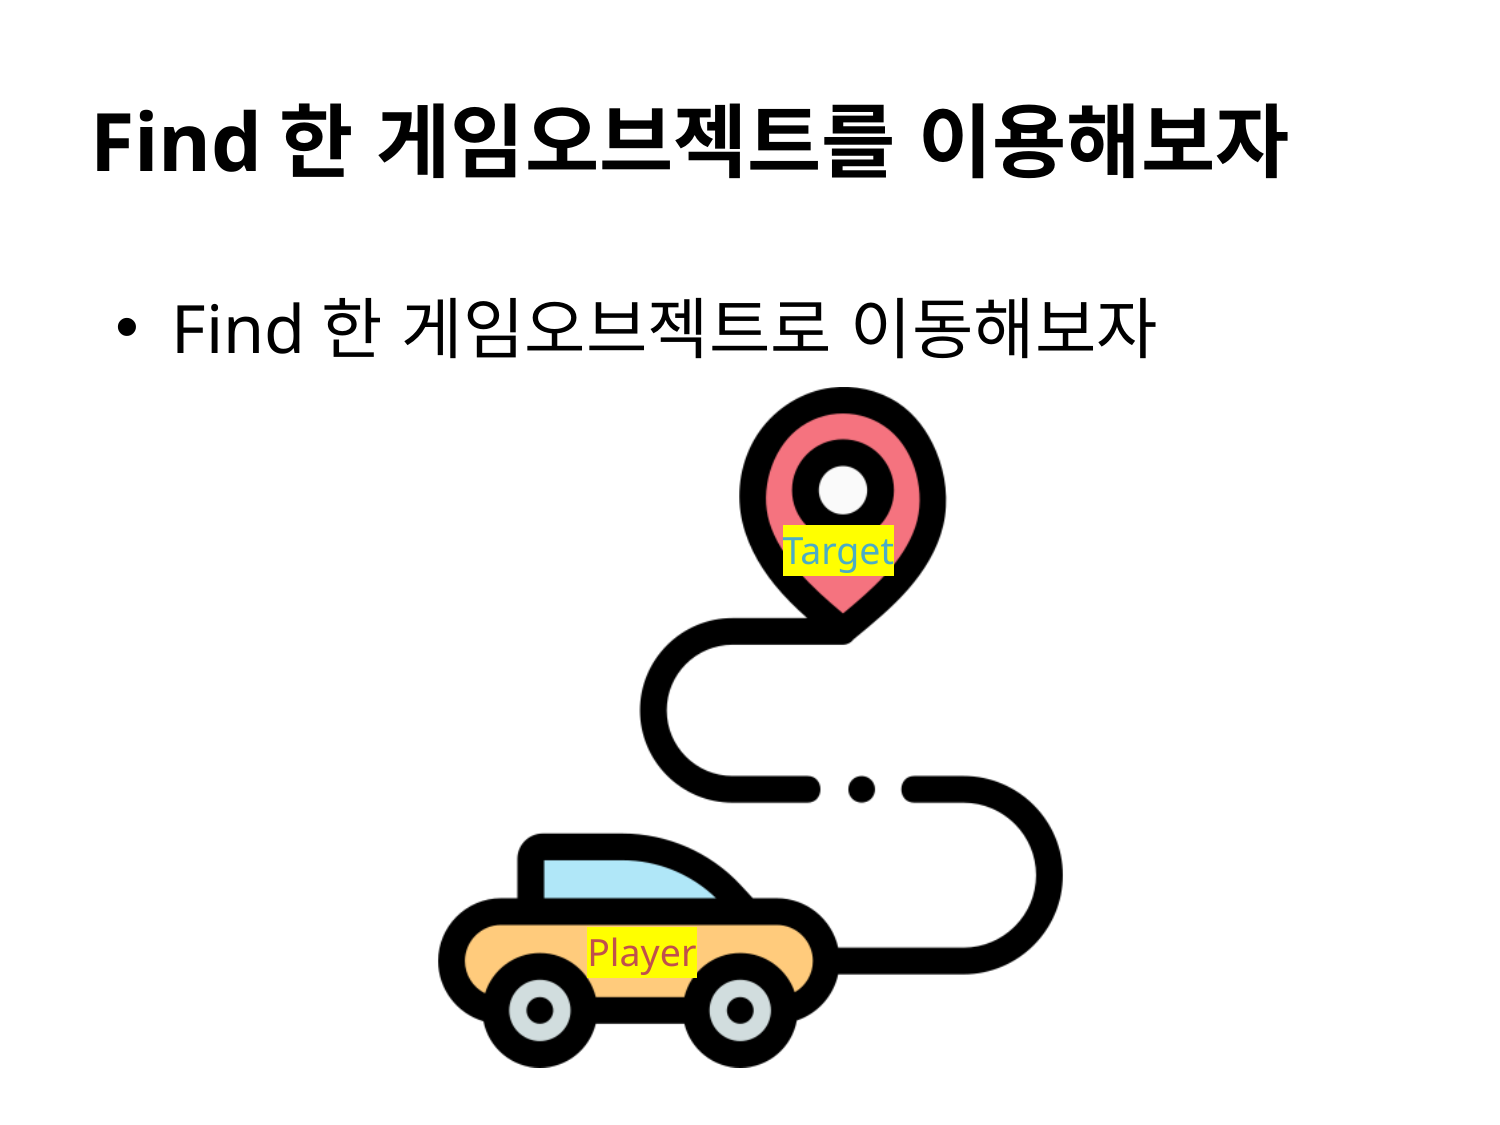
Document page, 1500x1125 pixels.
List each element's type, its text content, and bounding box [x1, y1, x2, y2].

title Find한 게임오브젝트를 이용해보자 [75, 45, 1425, 233]
picture [409, 387, 1091, 1069]
list Find한 게임오브젝트로 이동해보자 [100, 278, 1451, 1022]
